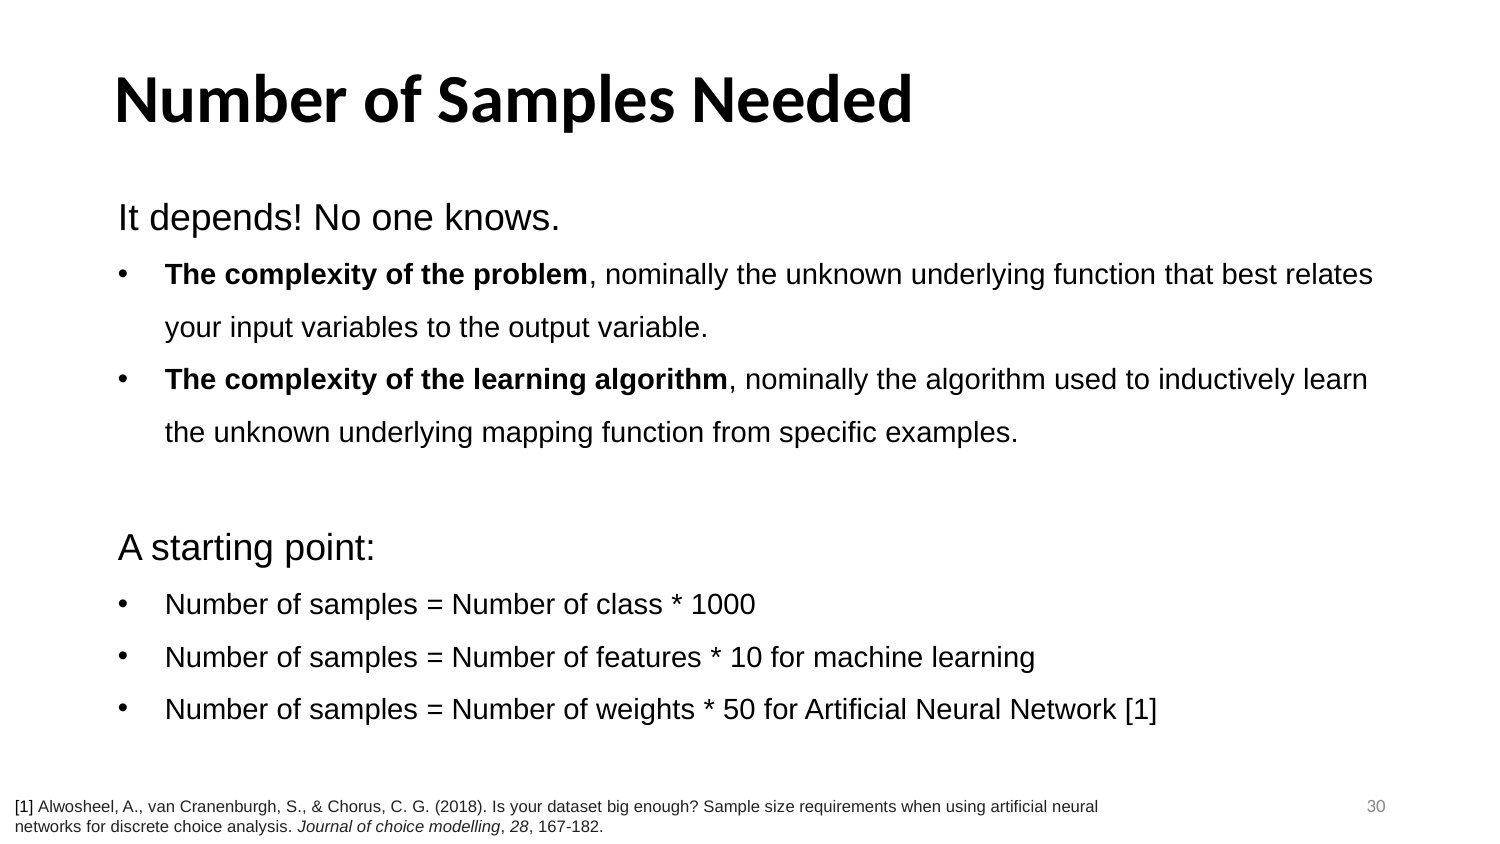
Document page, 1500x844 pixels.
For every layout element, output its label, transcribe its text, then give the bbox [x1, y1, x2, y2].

text_box [1] Alwosheel, A., van Cranenburgh, S., & Chorus, C. G. (2018). Is your dataset big enough? Sample size requirements when using artificial neural networks for discrete choice analysis. Journal of choice modelling, 28, 167-182. [0, 788, 1132, 843]
slide_number 30 [1059, 786, 1397, 827]
title Number of Samples Needed [103, 36, 1321, 163]
text_box It depends! No one knows. The complexity of the problem, nominally the unknown underlying function that best relates your input variables to the output variable. The complexity of the learning algorithm, nominally the algorithm used to inductively learn the unknown underlying mapping function from specific examples. A starting point: Number of samples = Number of class * 1000 Number of samples = Number of features * 10 for machine learning Number of samples = Number of weights * 50 for Artificial Neural Network [1] [103, 163, 1432, 786]
